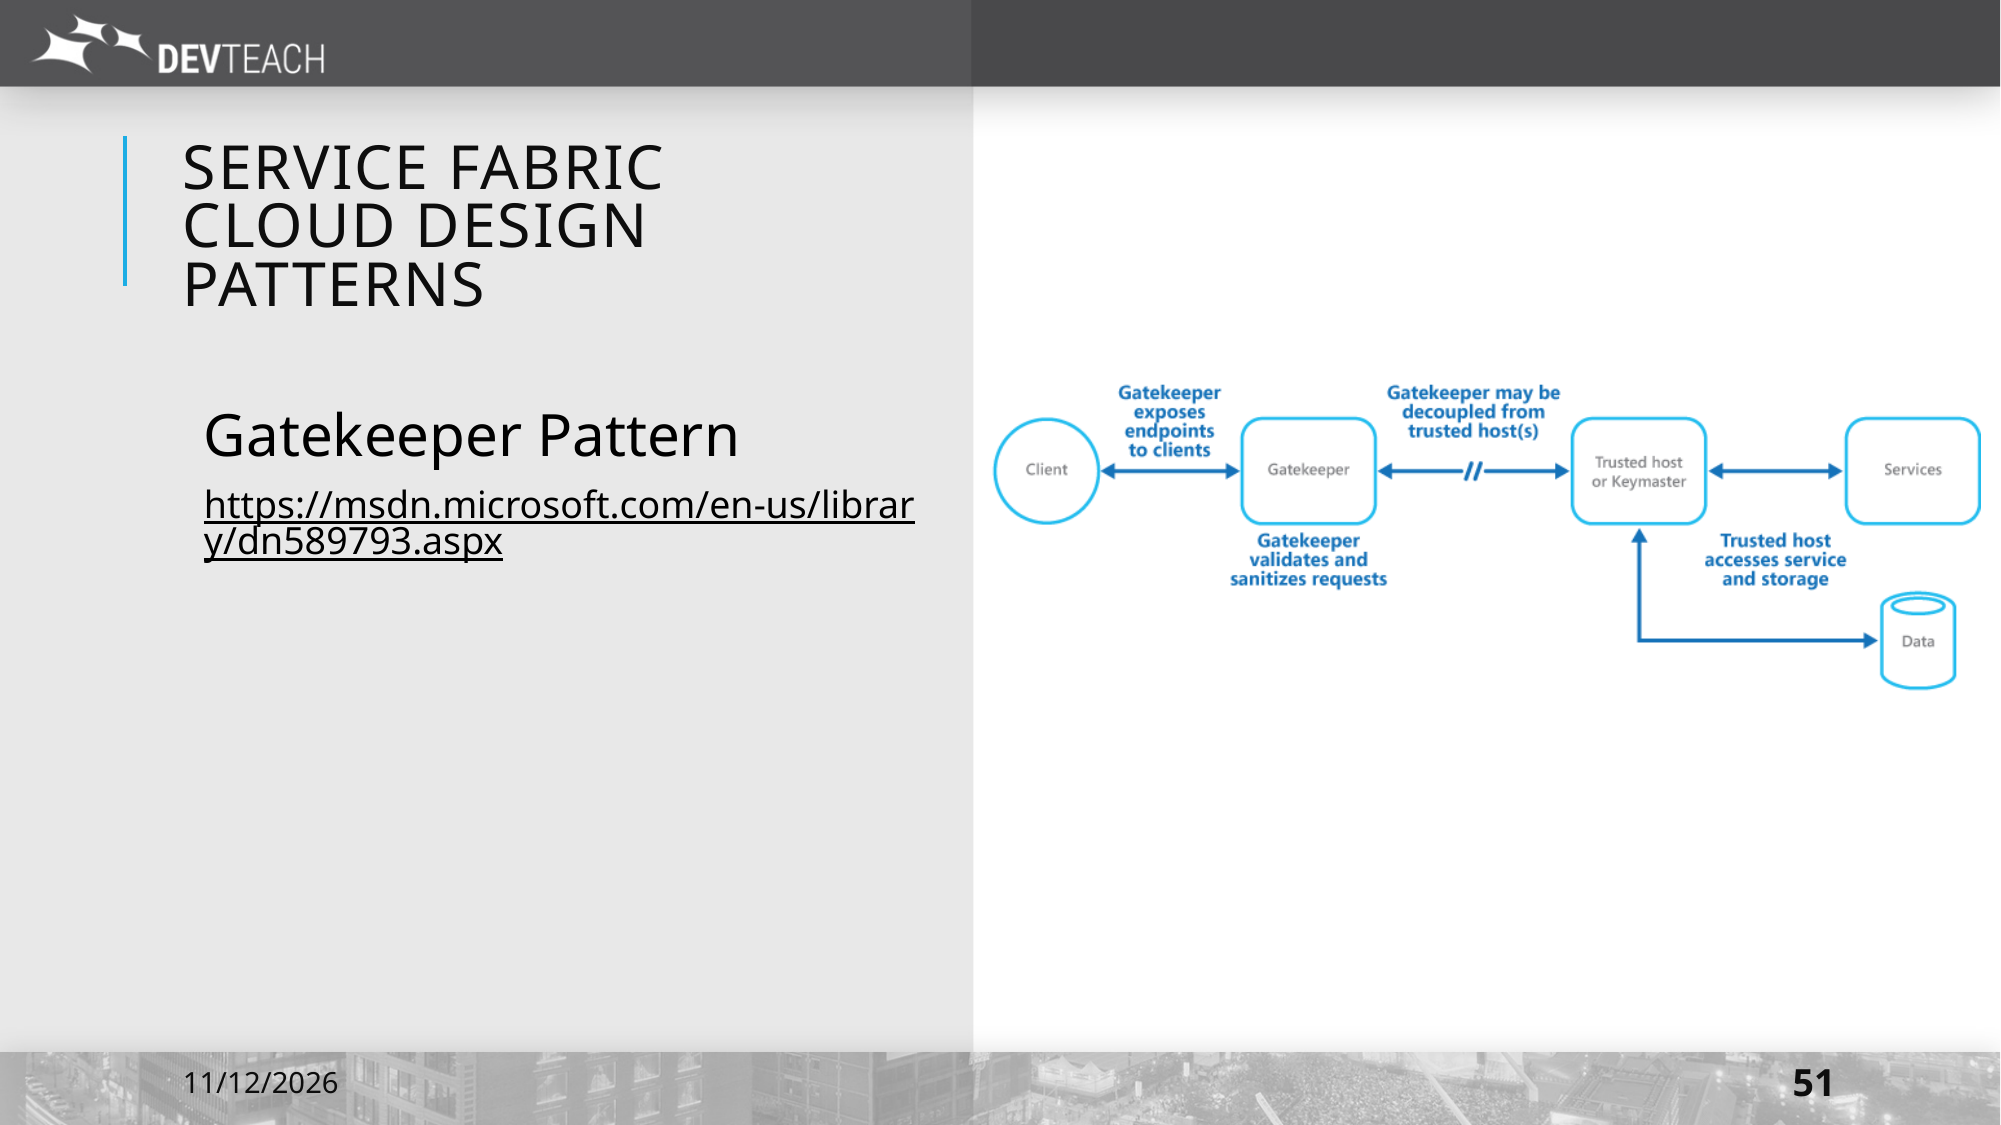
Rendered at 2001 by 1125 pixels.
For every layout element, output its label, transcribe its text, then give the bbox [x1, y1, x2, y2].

picture [0, 0, 2001, 1125]
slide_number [168, 1061, 522, 1107]
list Gatekeeper Pattern https://msdn.microsoft.com/en-us/library/dn589793.aspx [168, 398, 933, 988]
title Service fabric Cloud Design Patterns [168, 135, 933, 398]
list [990, 381, 1981, 697]
slide_number 51 [1777, 1061, 1938, 1107]
